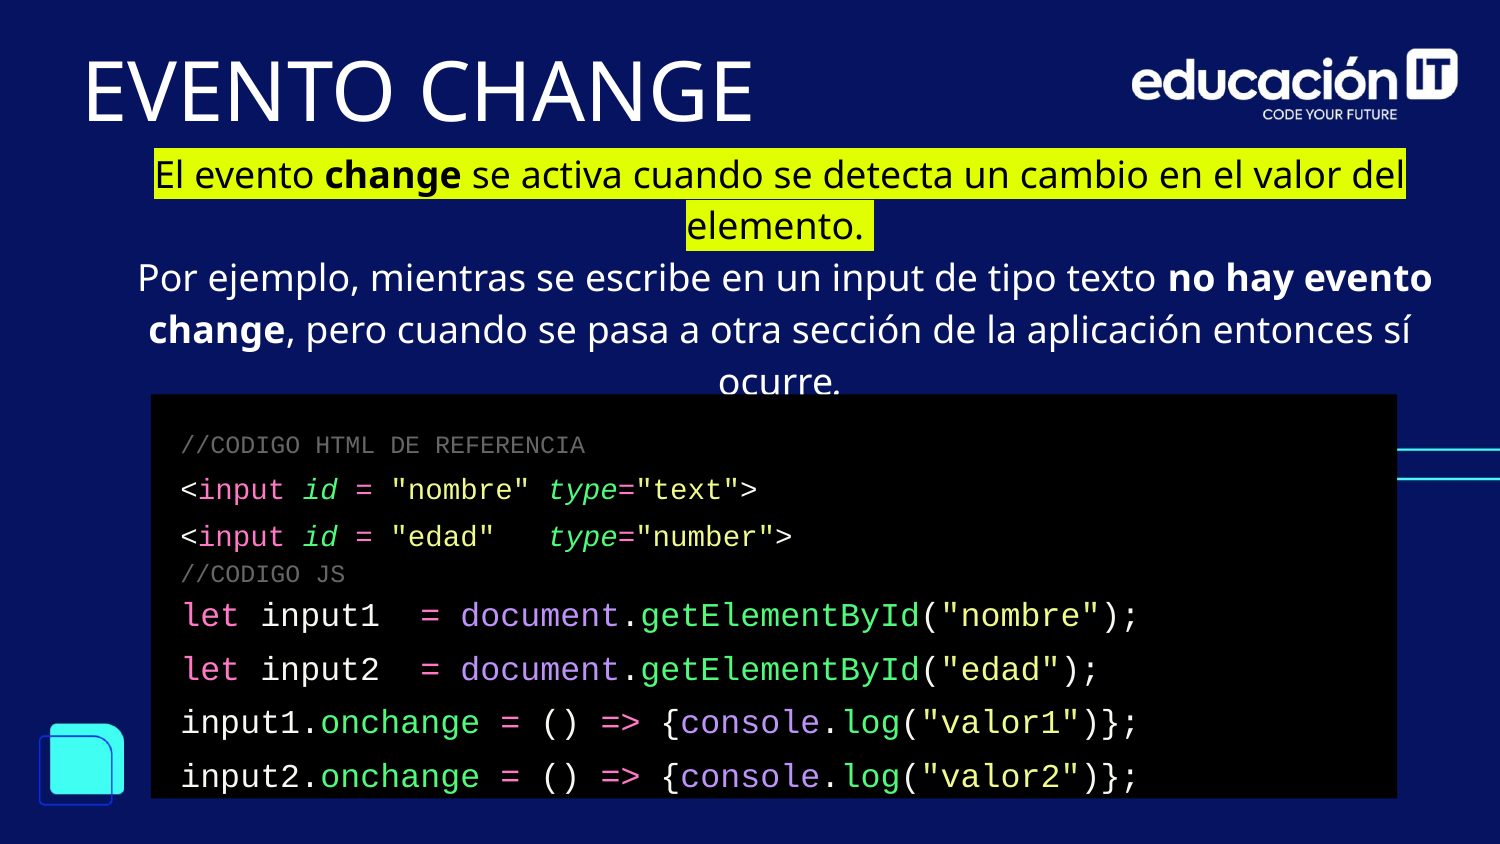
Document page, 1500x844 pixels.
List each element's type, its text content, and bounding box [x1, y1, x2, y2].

text_box El evento change se activa cuando se detecta un cambio en el valor del elemento. Por ejemplo, mientras se escribe en un input de tipo texto no hay evento change, pero cuando se pasa a otra sección de la aplicación entonces sí ocurre. [66, 168, 1495, 378]
text_box EVENTO CHANGE [66, 6, 1500, 169]
text_box [139, 378, 1361, 423]
text_box //CODIGO HTML DE REFERENCIA <input id = "nombre" type="text"> <input id = "edad" type="number"> //CODIGO JS let input1 = document.getElementById("nombre"); let input2 = document.getElementById("edad"); input1.onchange = () => {console.log("valor1")}; input2.onchange = () => {console.log("valor2")}; [150, 394, 1398, 799]
picture [0, 0, 1500, 844]
